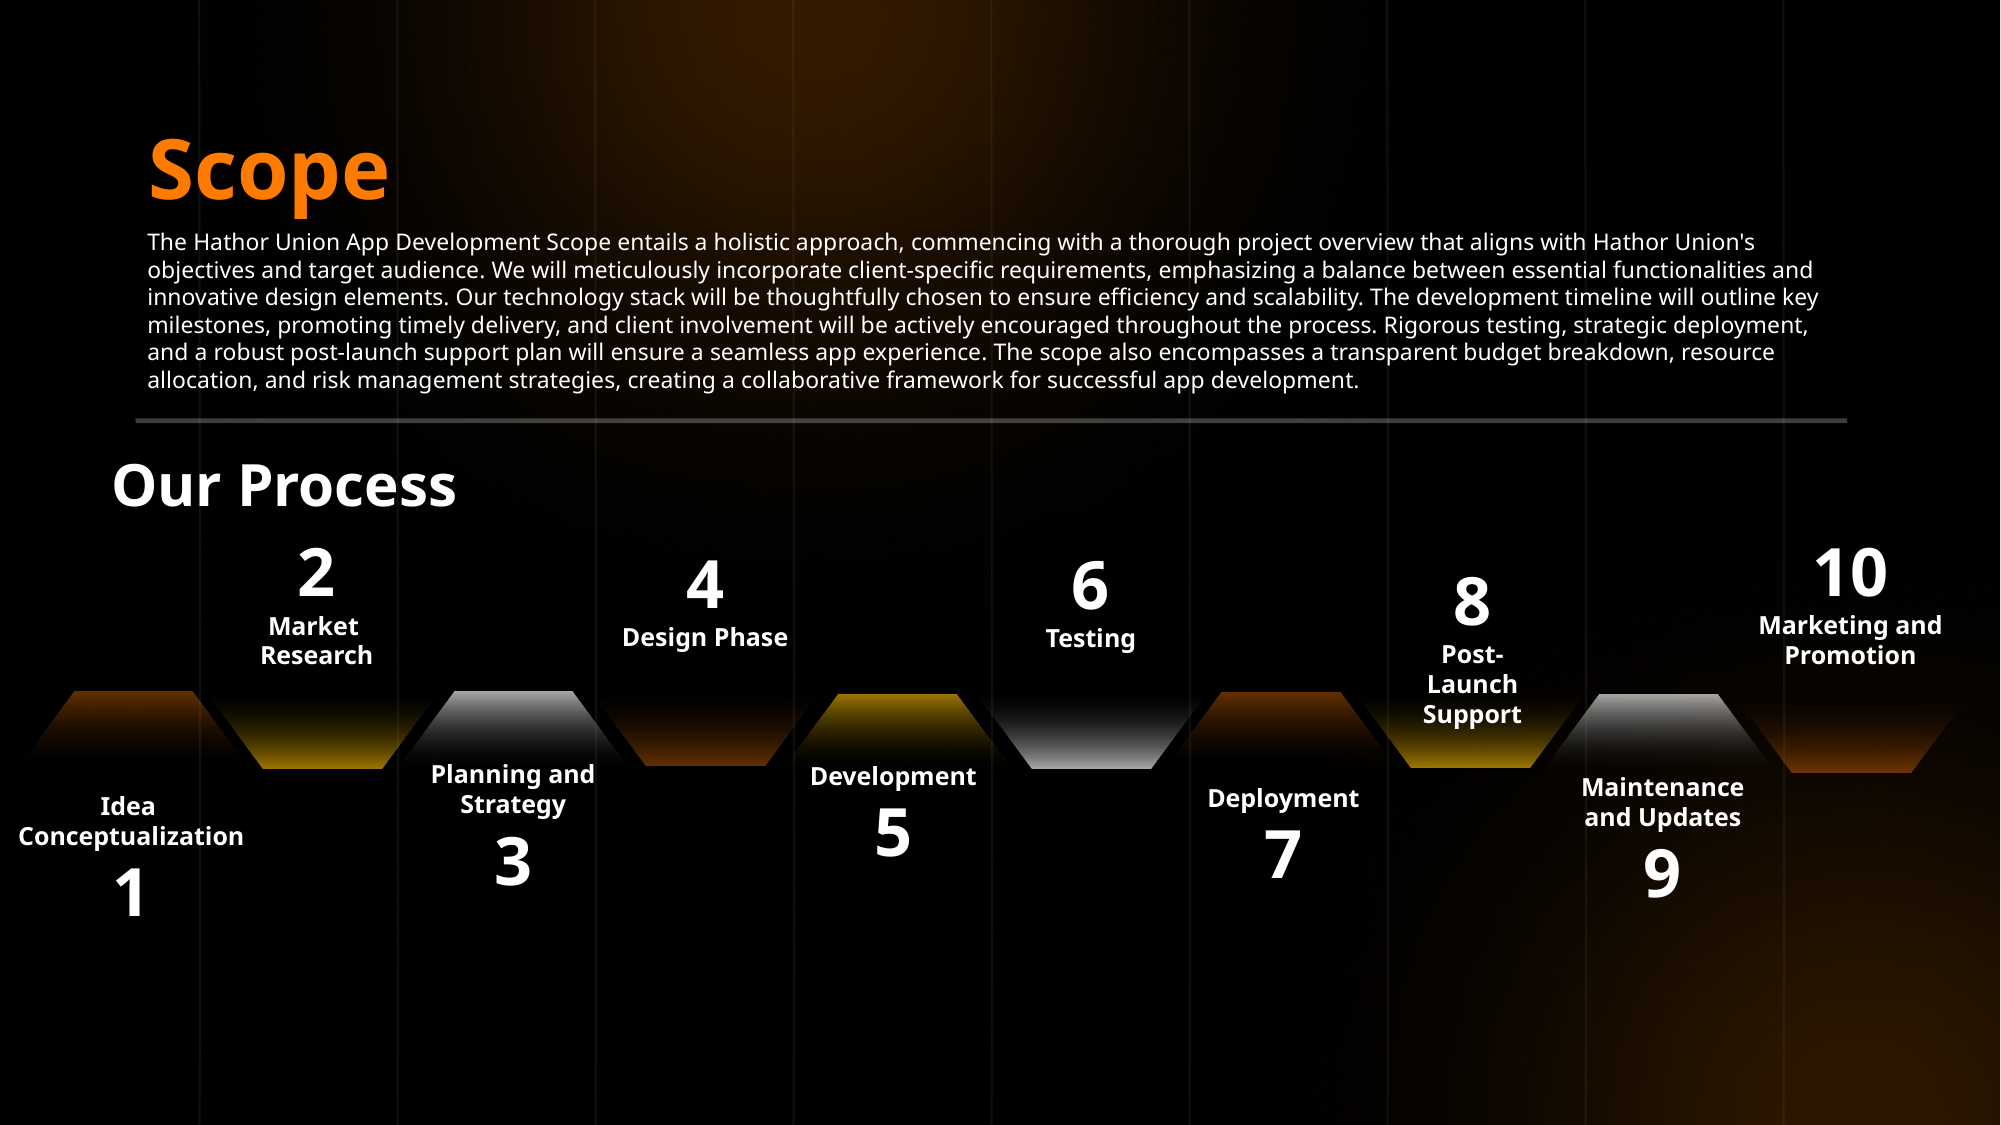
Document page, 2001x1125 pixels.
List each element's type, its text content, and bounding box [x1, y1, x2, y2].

picture [0, 0, 2001, 1125]
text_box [0, 522, 1970, 942]
text_box Our Process [0, 440, 711, 522]
text_box Scope [134, 108, 577, 224]
text_box The Hathor Union App Development Scope entails a holistic approach, commencing with a thorough project overview that aligns with Hathor Union's objectives and target audience. We will meticulously incorporate client-specific requirements, emphasizing a balance between essential functionalities and innovative design elements. Our technology stack will be thoughtfully chosen to ensure efficiency and scalability. The development timeline will outline key milestones, promoting timely delivery, and client involvement will be actively encouraged throughout the process. Rigorous testing, strategic deployment, and a robust post-launch support plan will ensure a seamless app experience. The scope also encompasses a transparent budget breakdown, resource allocation, and risk management strategies, creating a collaborative framework for successful app development. [132, 220, 1870, 401]
